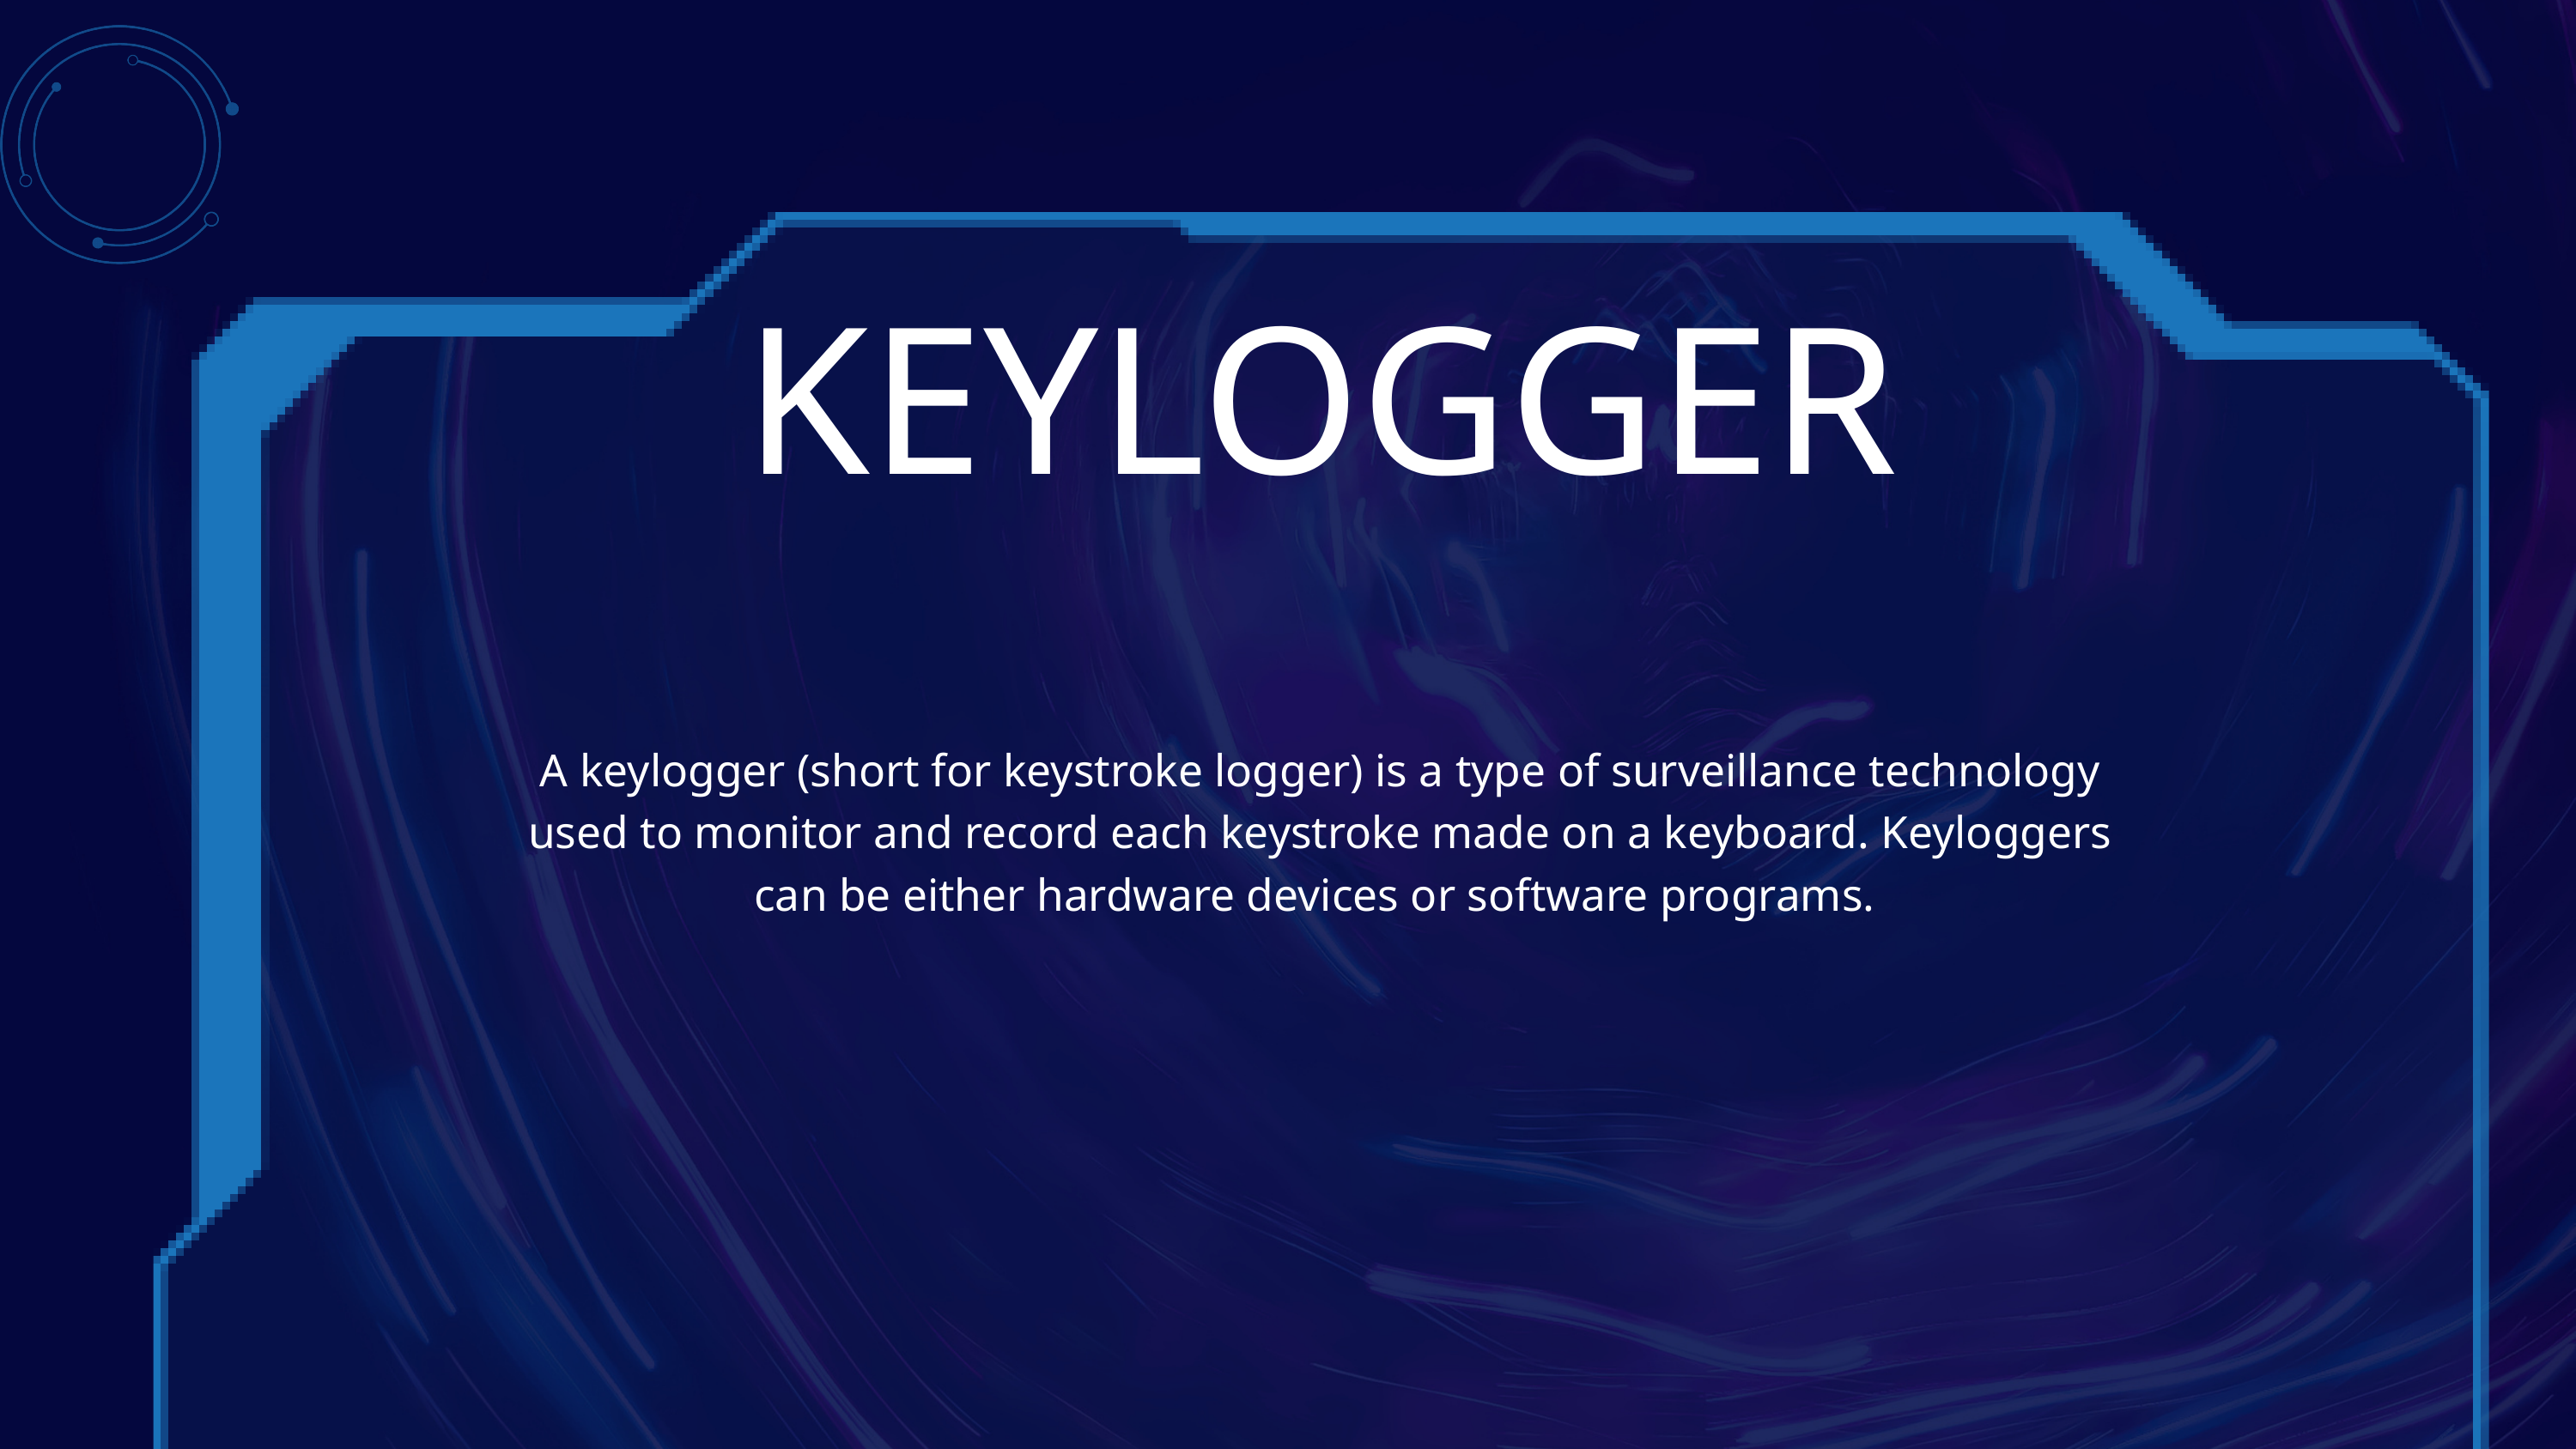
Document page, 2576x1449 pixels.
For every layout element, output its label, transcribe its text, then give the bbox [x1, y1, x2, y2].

text_box [0, 25, 240, 264]
text_box [0, 0, 2576, 1449]
text_box A keylogger (short for keystroke logger) is a type of surveillance technology used to monitor and record each keystroke made on a keyboard. Keyloggers can be either hardware devices or software programs. [502, 733, 2140, 920]
text_box [153, 212, 2489, 1449]
text_box KEYLOGGER [691, 392, 1951, 516]
